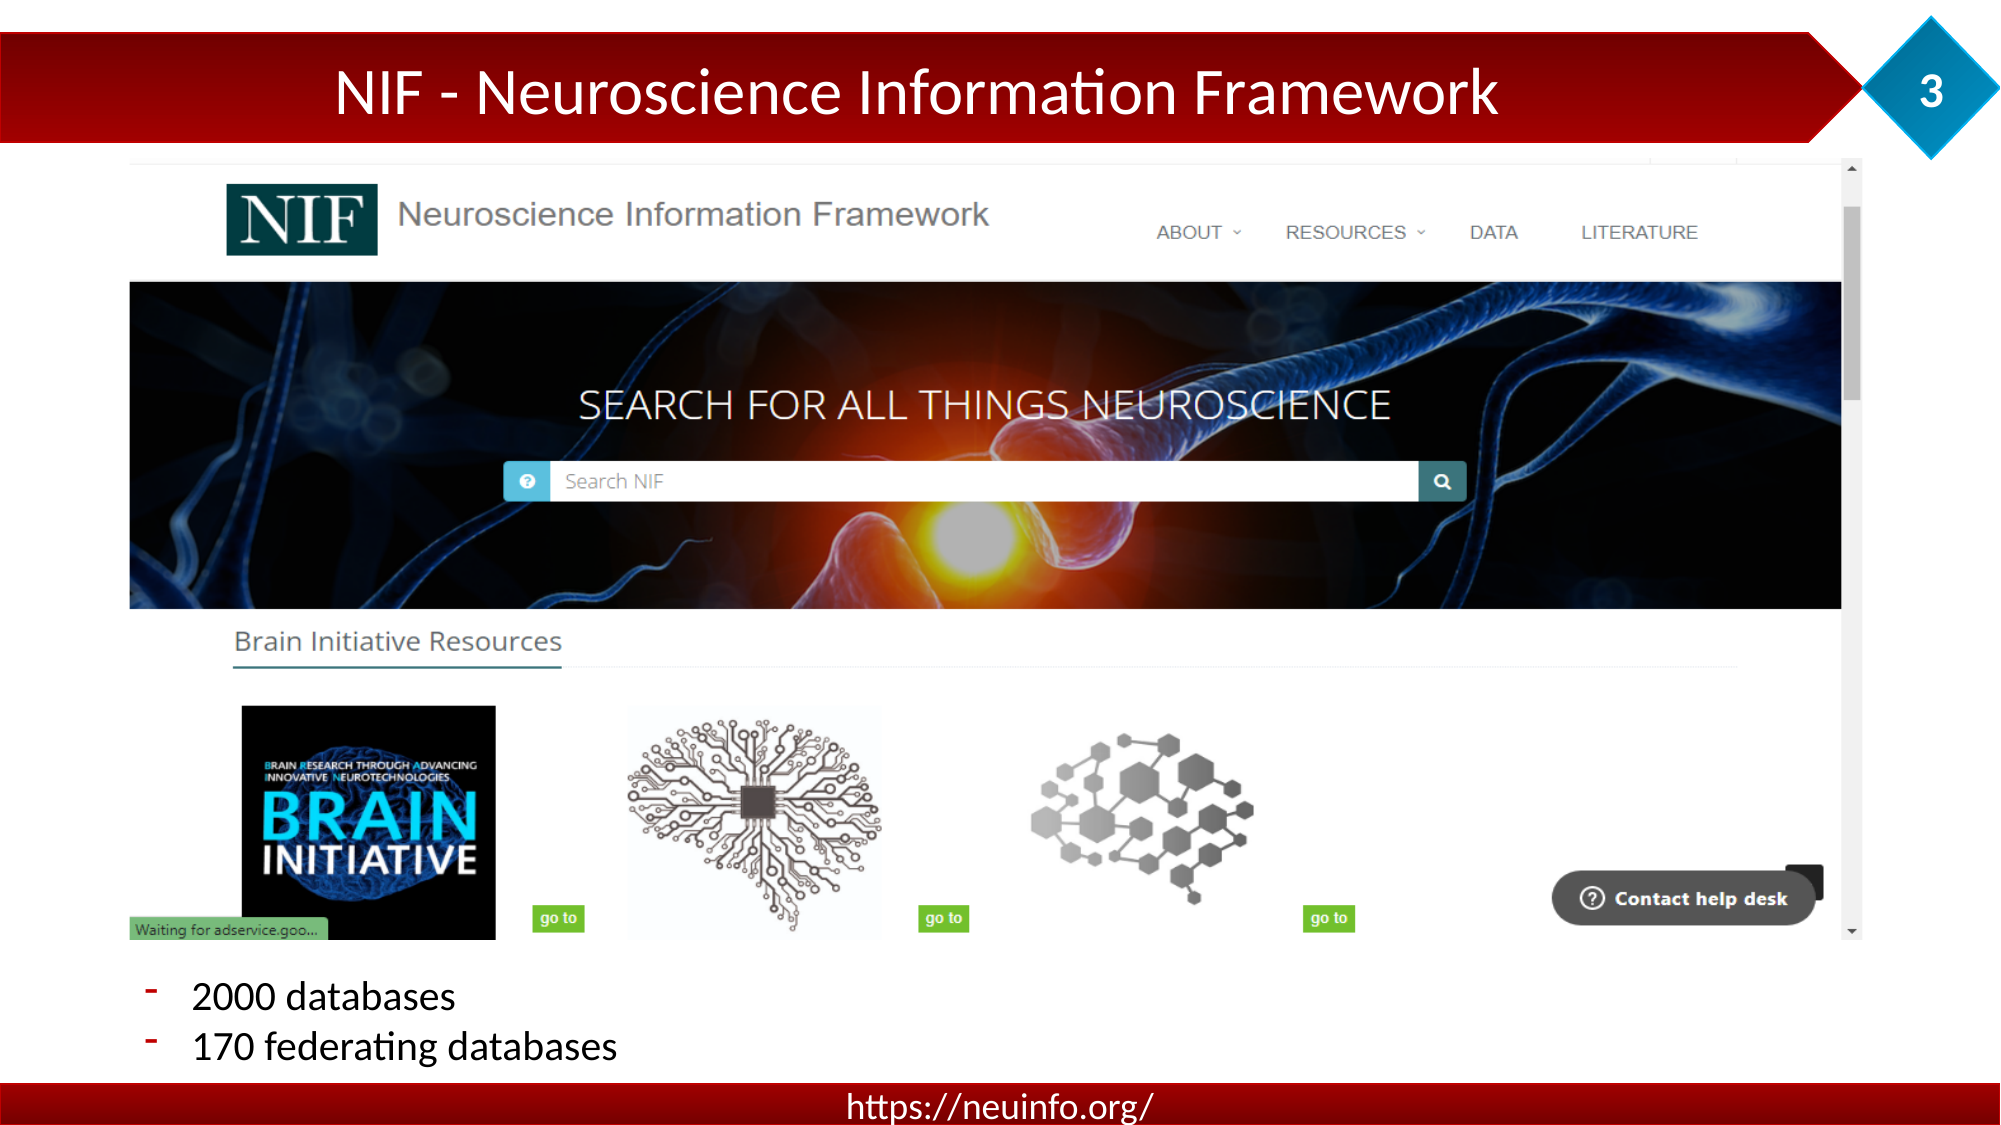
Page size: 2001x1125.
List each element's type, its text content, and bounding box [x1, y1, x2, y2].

text_box https://neuinfo.org/ [0, 1083, 2000, 1125]
text_box 3 [1860, 15, 2000, 161]
text_box 2000 databases 170 federating databases [129, 961, 1533, 1076]
text_box NIF - Neuroscience Information Framework [0, 32, 1862, 143]
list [129, 158, 1863, 940]
